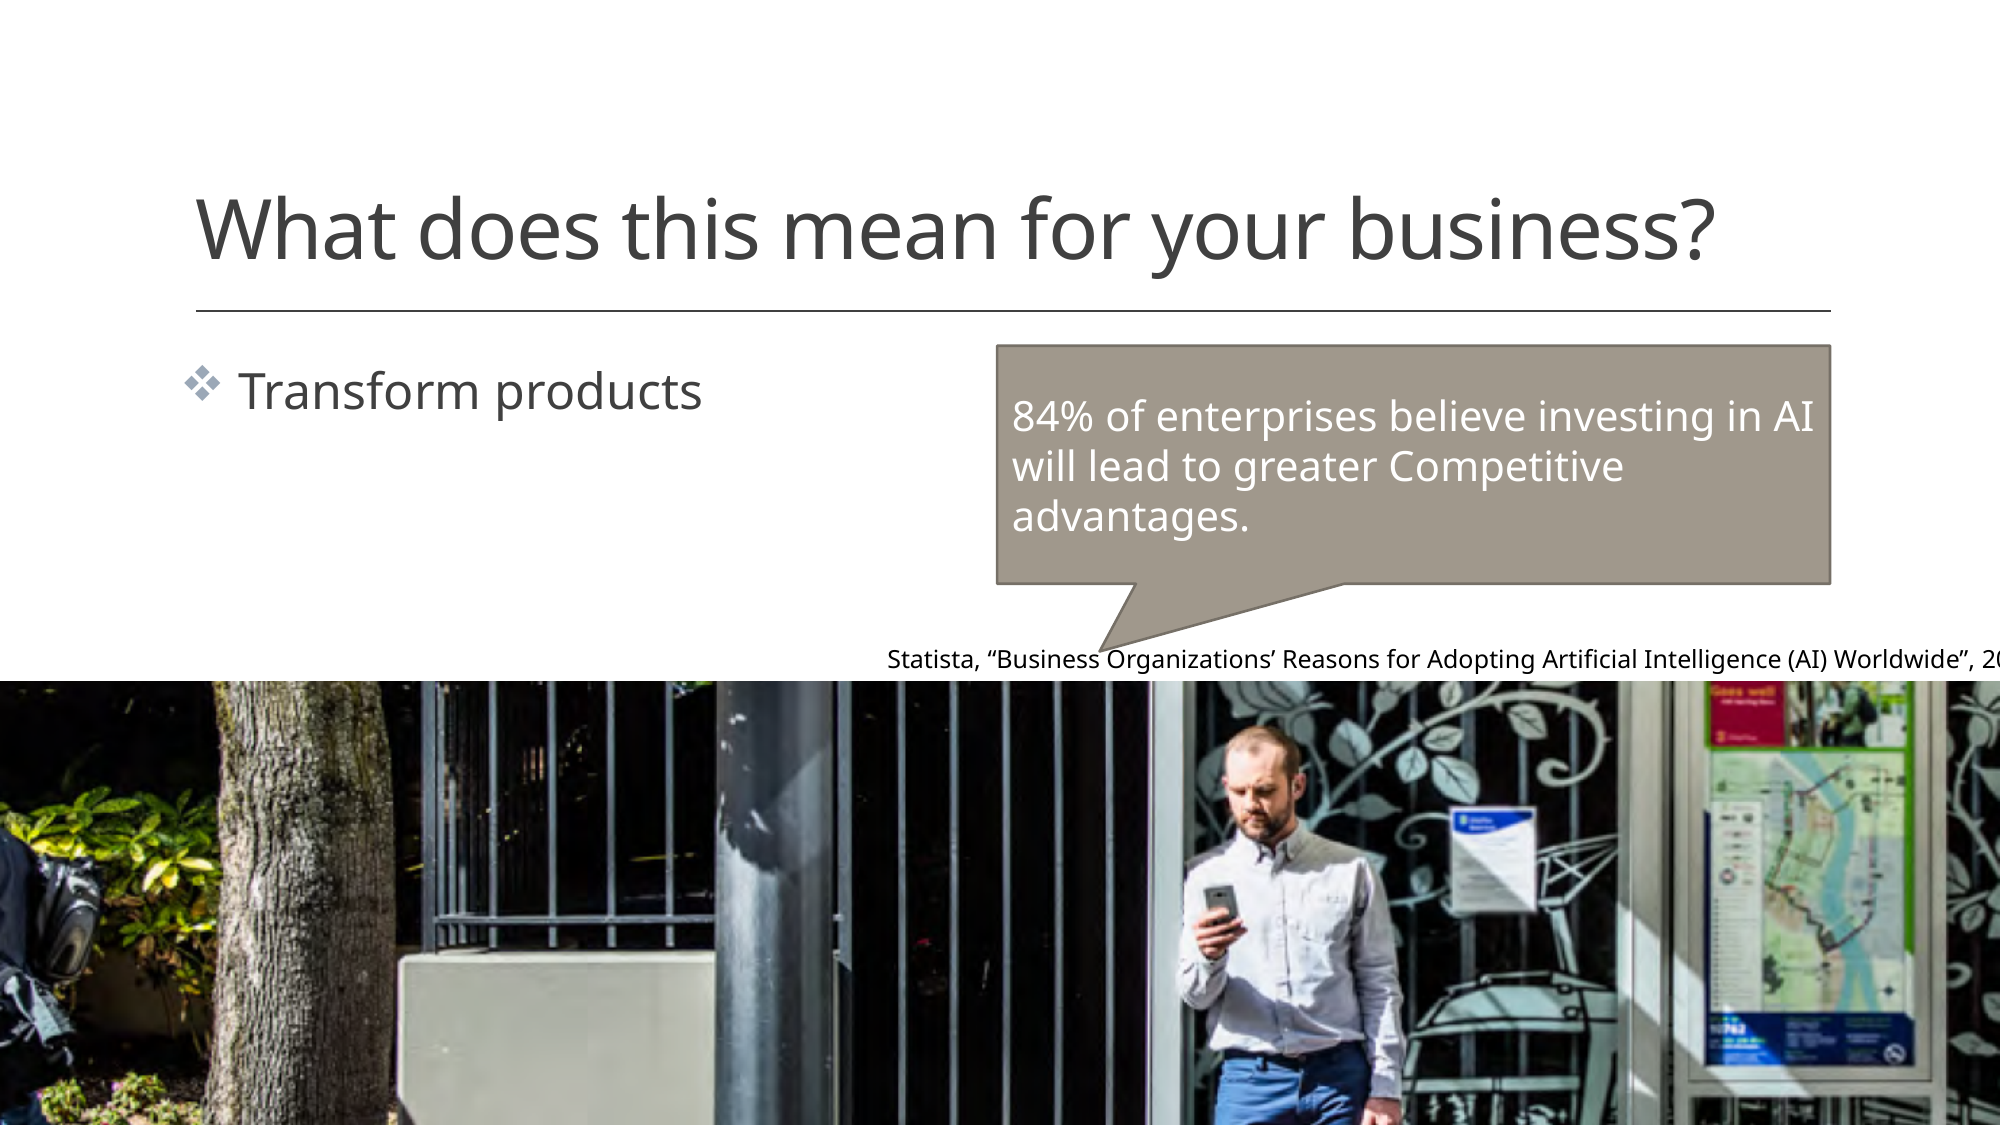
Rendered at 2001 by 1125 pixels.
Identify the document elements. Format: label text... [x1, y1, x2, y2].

title What does this mean for your business? [180, 47, 1830, 285]
list Transform products [180, 345, 998, 677]
picture [0, 681, 2000, 1125]
text_box 84% of enterprises believe investing in AI will lead to greater Competitive advantages. [995, 344, 1832, 636]
text_box Statista, “Business Organizations’ Reasons for Adopting Artificial Intelligence (AI) Worldwide”, 2017 [872, 636, 2000, 677]
